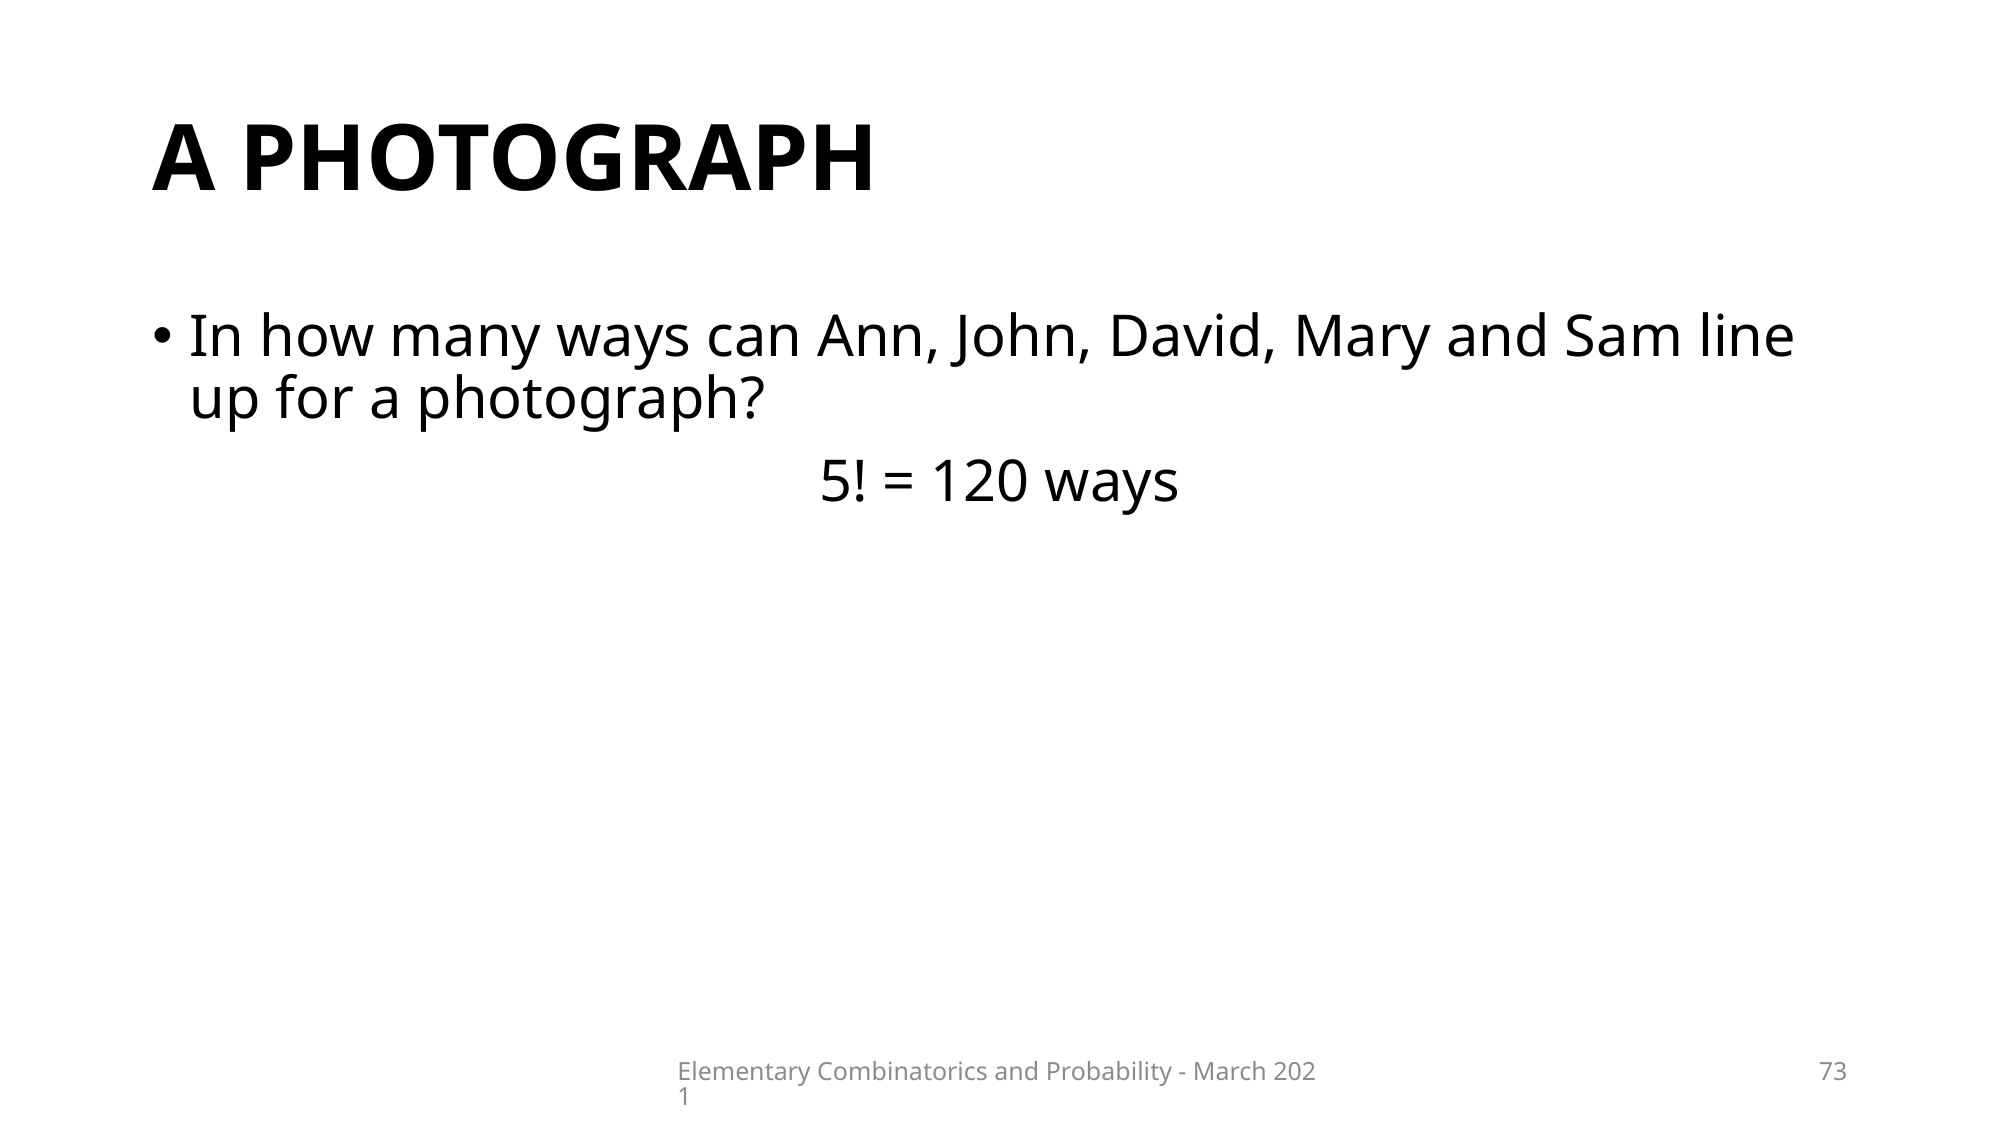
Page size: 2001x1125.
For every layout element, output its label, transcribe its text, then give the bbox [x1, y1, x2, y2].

list In how many ways can Ann, John, David, Mary and Sam line up for a photograph? 5! = 120 ways In how many ways can they line up for a photograph, if Ann and John want to stand next to each other? (Ann, John), David, Mary and Sam 2 x 4! = 48 ways [137, 299, 1863, 1014]
title A photograph [137, 52, 1863, 270]
slide_number 73 [1412, 1042, 1863, 1103]
footer Elementary Combinatorics and Probability - March 2021 [662, 1042, 1338, 1103]
